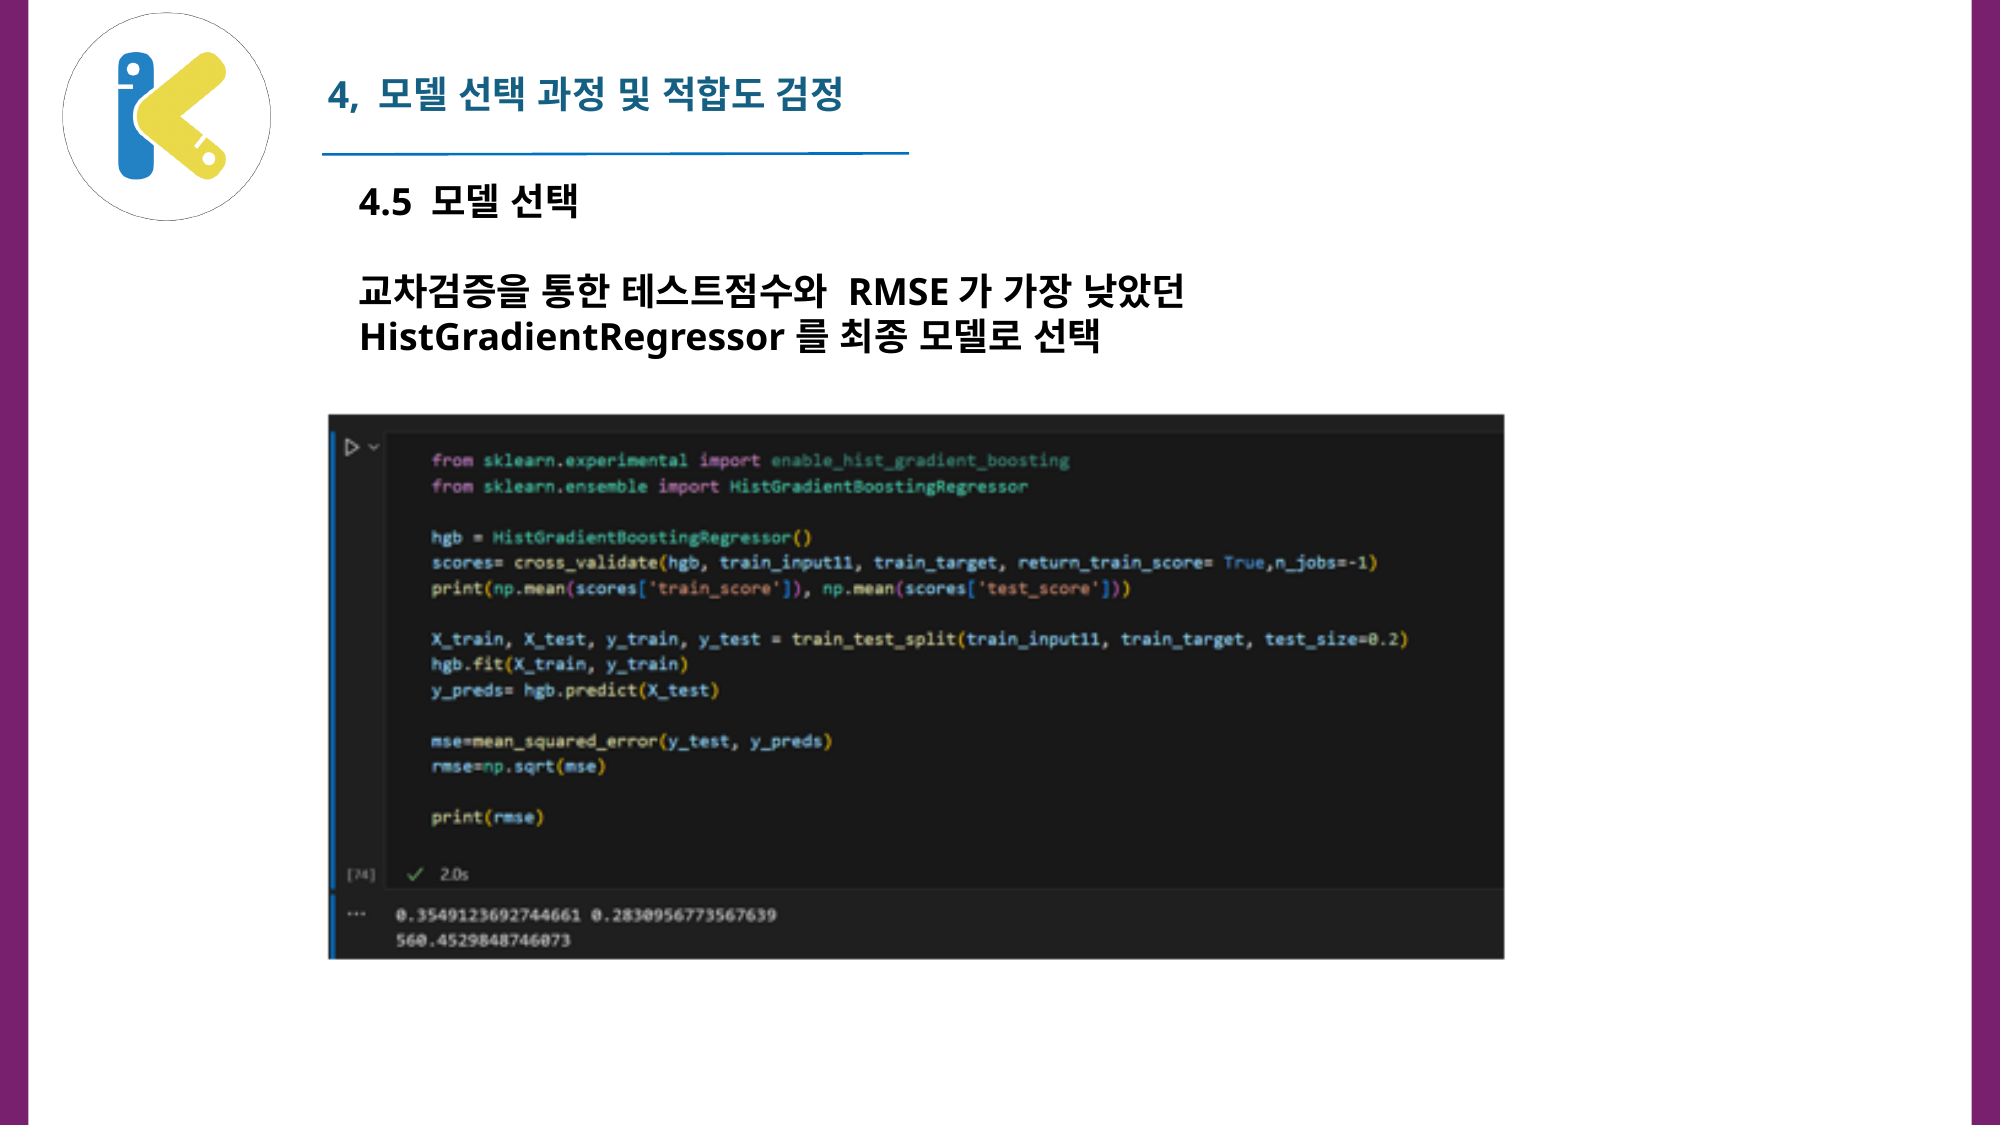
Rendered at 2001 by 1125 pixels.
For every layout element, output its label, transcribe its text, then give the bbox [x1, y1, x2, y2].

text_box [0, 0, 30, 1125]
text_box 4, 모델 선택 과정 및 적합도 검정 [311, 48, 964, 139]
picture [51, 2, 281, 233]
picture [279, 394, 1780, 988]
text_box 4.5 모델 선택 교차검증을 통한 테스트점수와 RMSE가 가장 낮았던 HistGradientRegressor를 최종 모델로 선택 [344, 170, 1202, 394]
text_box [1970, 0, 2000, 1125]
